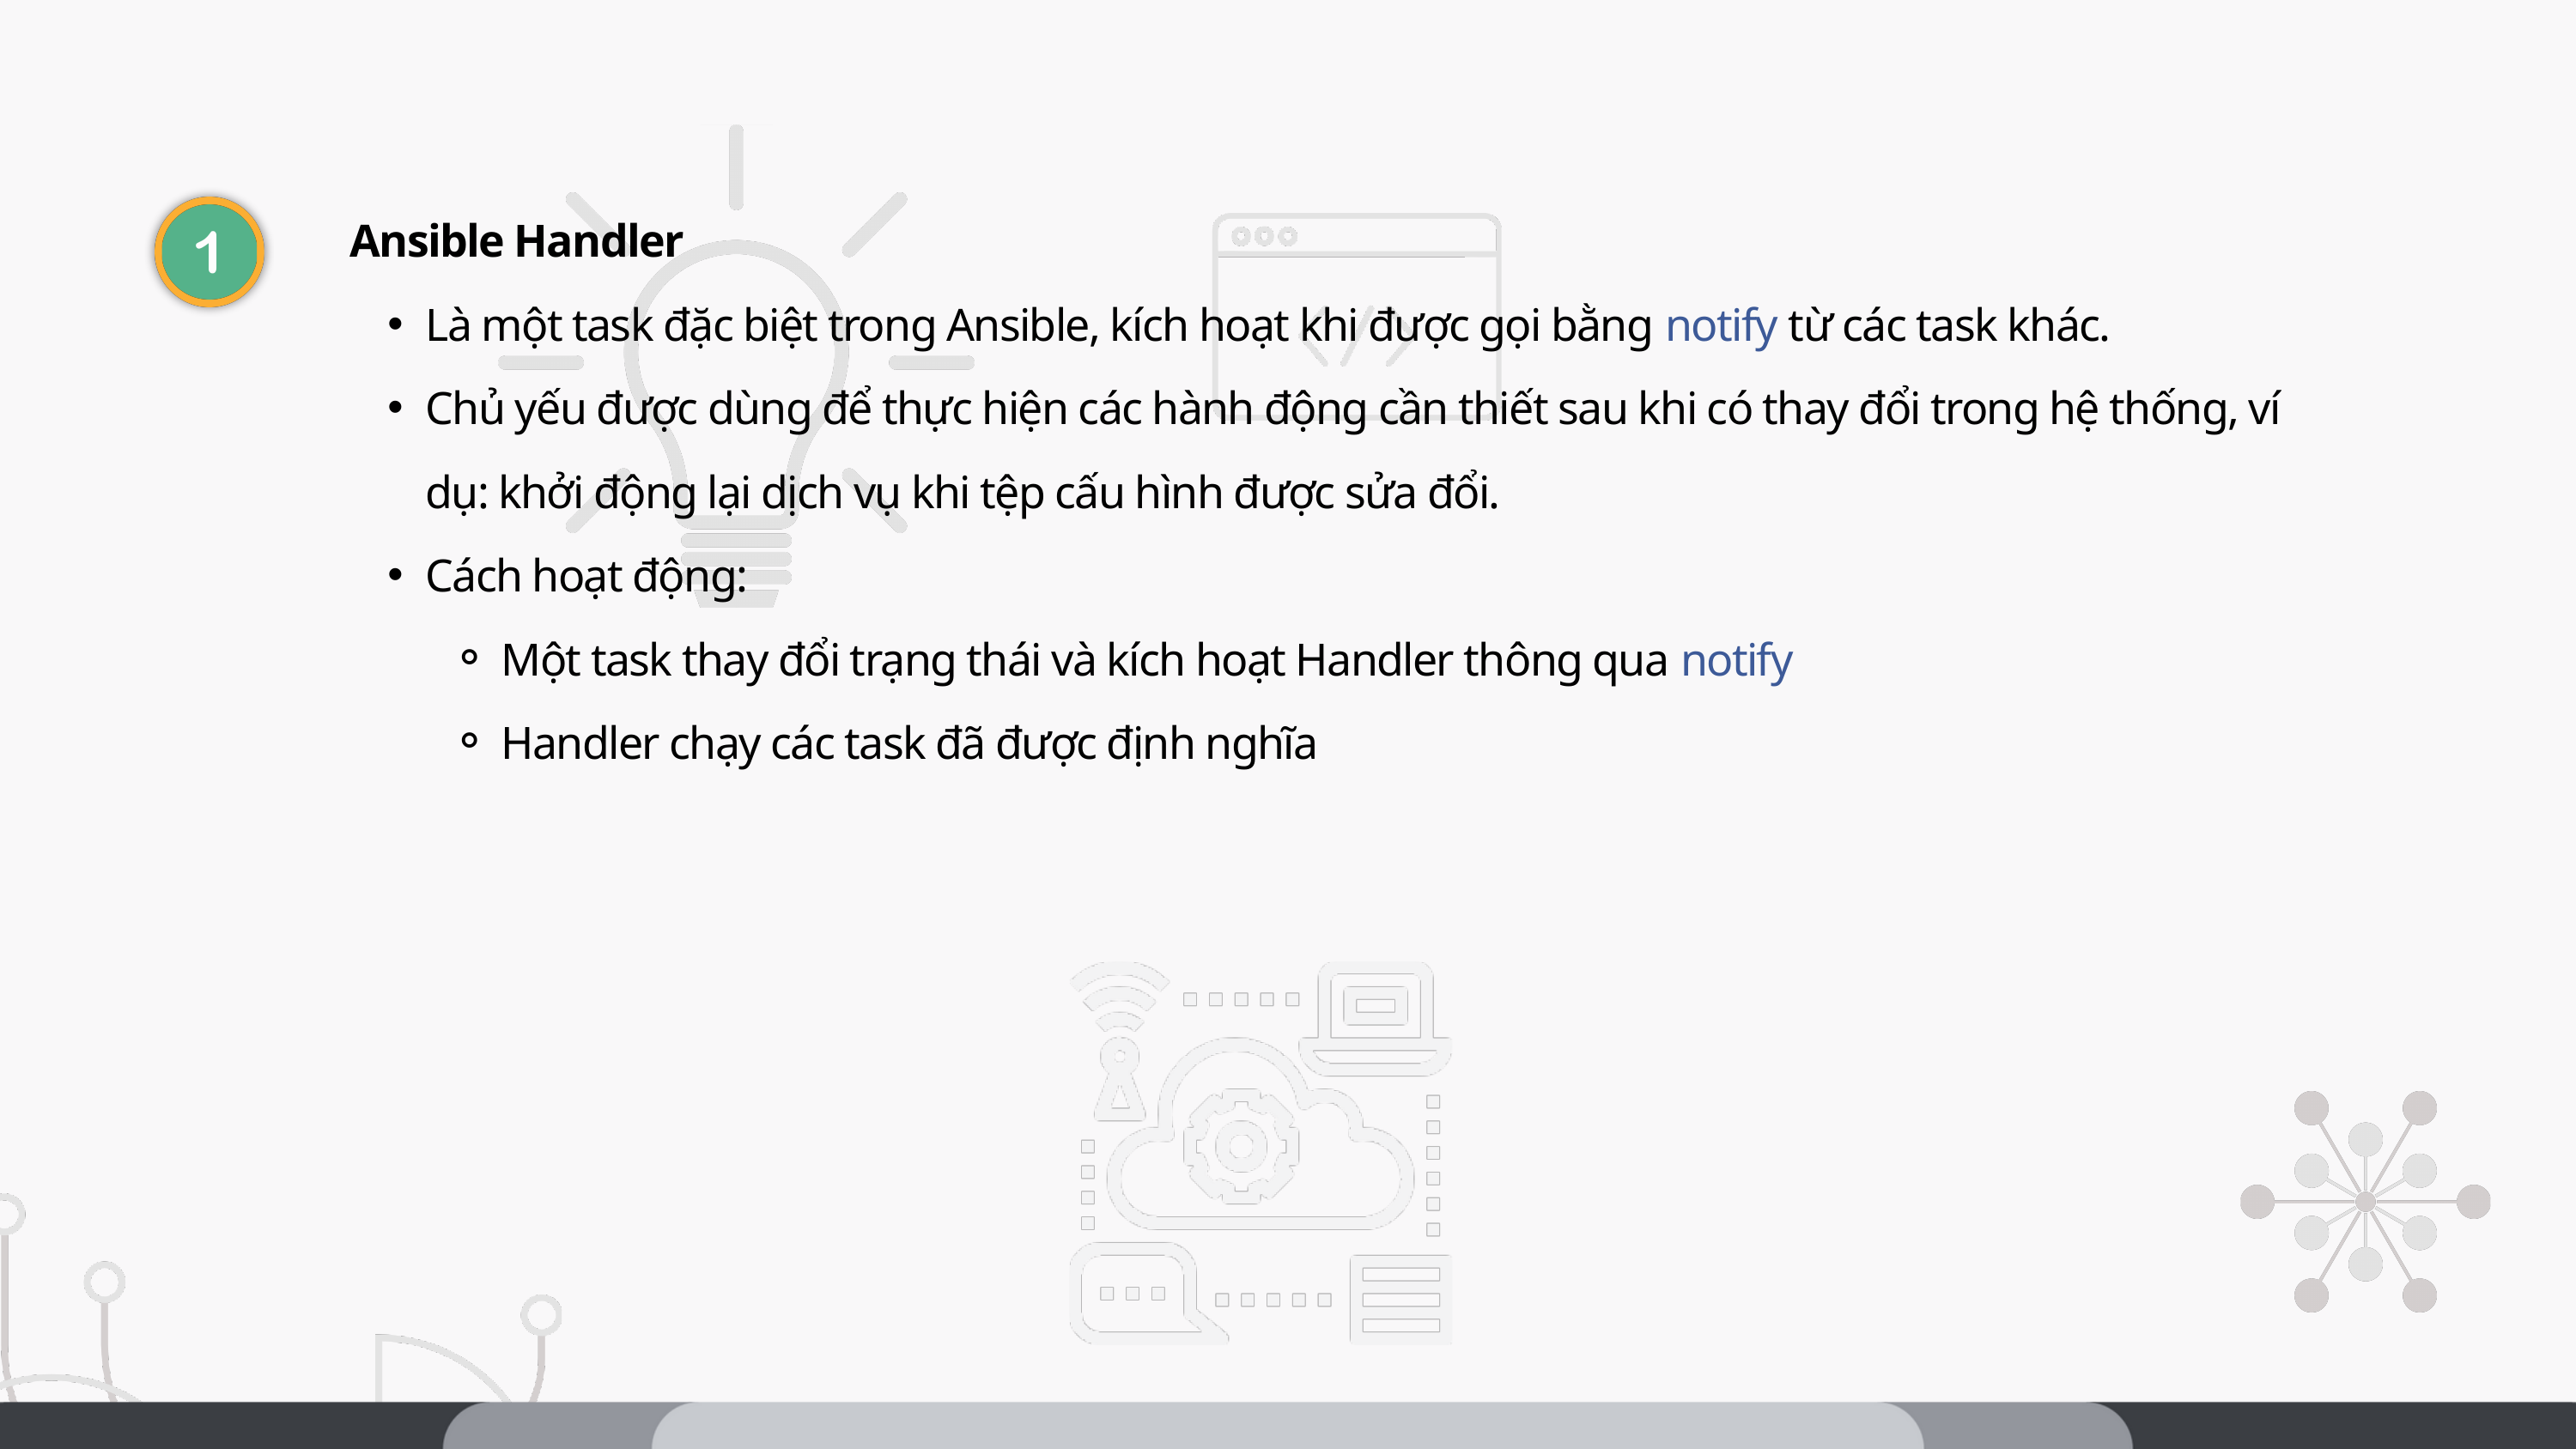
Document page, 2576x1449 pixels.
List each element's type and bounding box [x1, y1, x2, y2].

text_box [0, 124, 2491, 1449]
text_box [2494, 1389, 2576, 1449]
